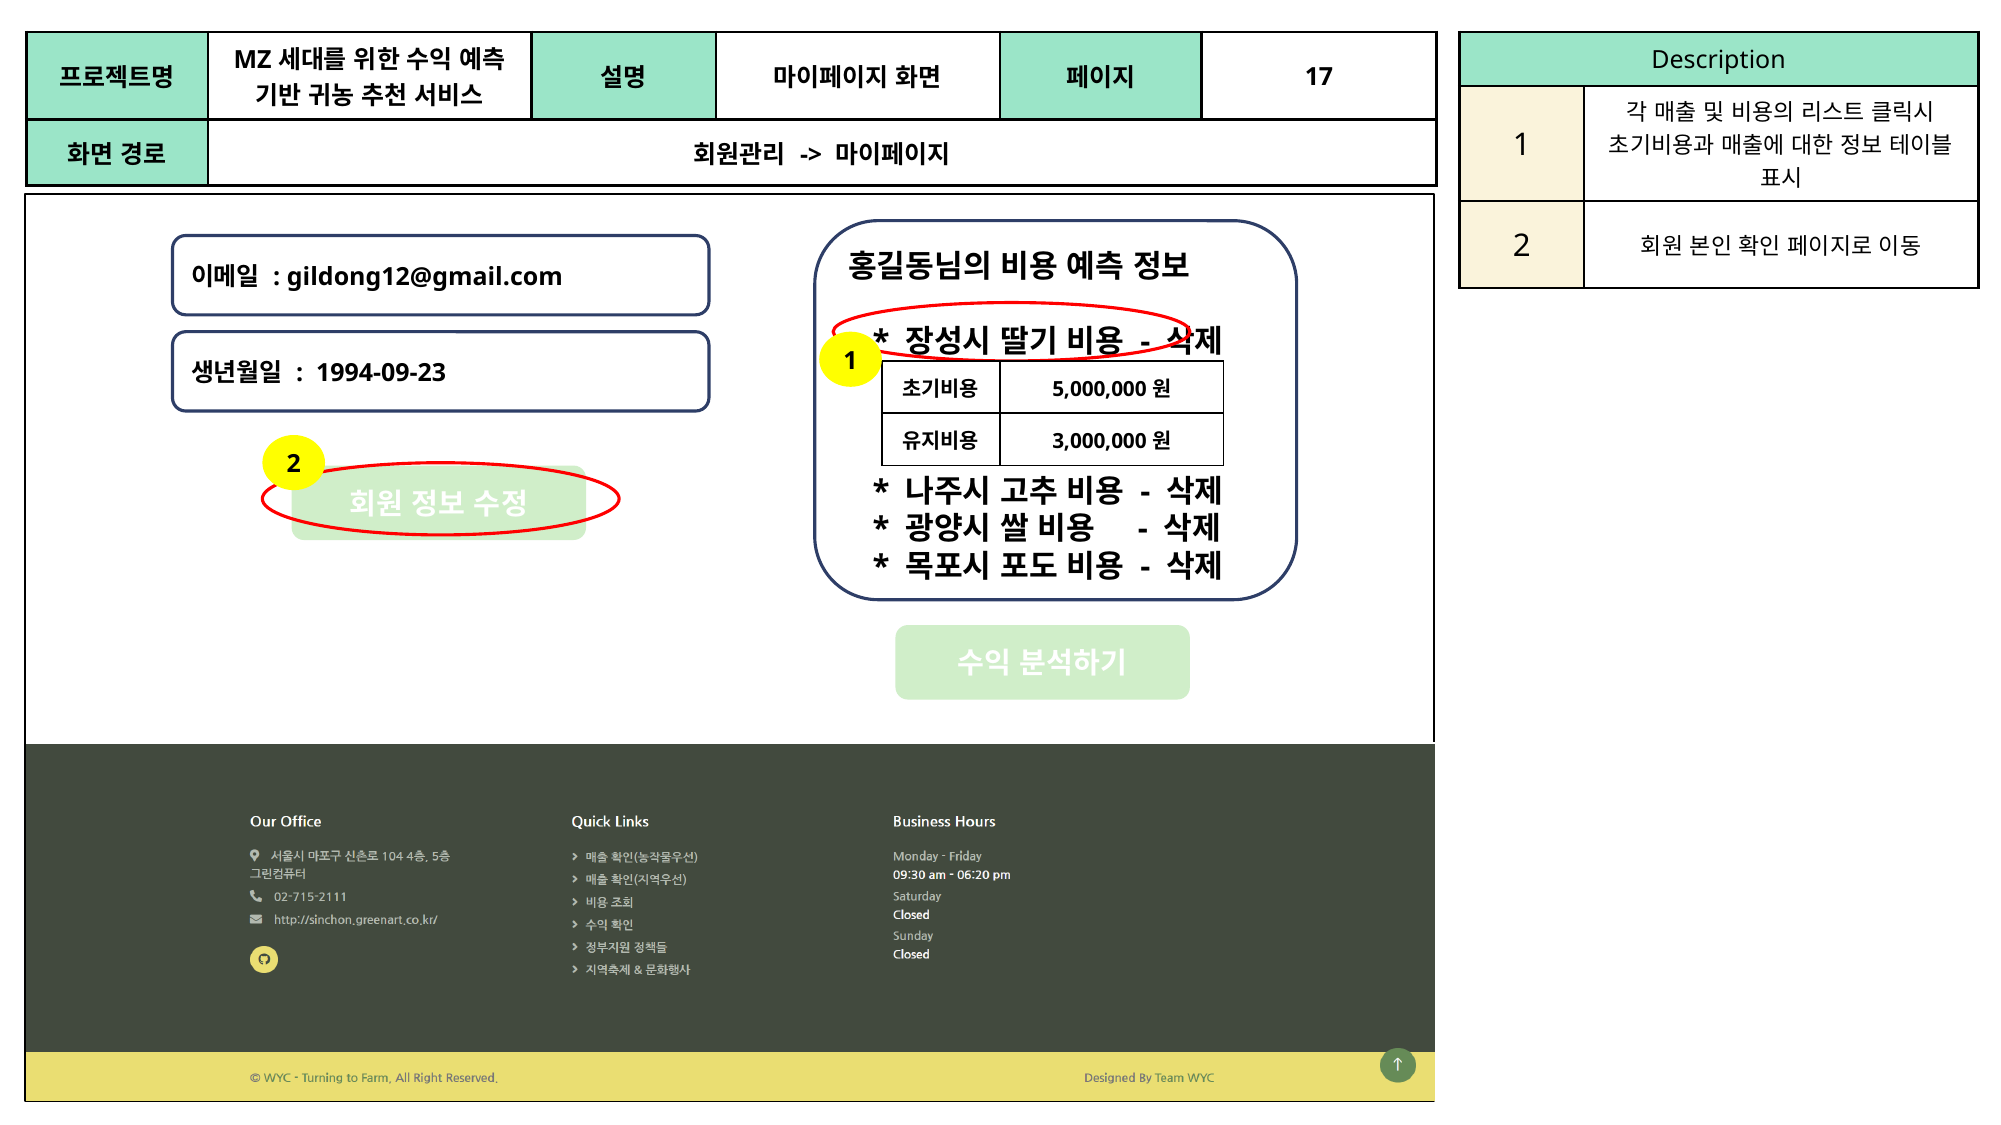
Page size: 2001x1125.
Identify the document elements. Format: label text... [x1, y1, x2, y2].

text_box [24, 193, 1435, 741]
table_header 17 [1203, 33, 1435, 118]
table_cell 2 [1461, 202, 1583, 287]
picture [25, 742, 1435, 1102]
text_box [262, 462, 620, 535]
table_cell 회원관리 -> 마이페이지 [209, 121, 1435, 184]
text_box 회원 정보 수정 [516, 465, 586, 477]
table_cell 회원 본인 확인 페이지로 이동 [1585, 202, 1977, 287]
text_box 회원 정보 수정 [291, 519, 587, 541]
text_box 생년월일 : 1994-09-23 [172, 331, 709, 412]
table_cell 화면 경로 [28, 121, 207, 184]
text_box 홍길동님의 비용 예측 정보 * 장성시 딸기 비용 - 삭제 * 나주시 고추 비용 - 삭제 * 광양시 쌀 비용 - 삭제 * 목포시 포도 비용 - 삭제 [814, 220, 1297, 600]
table_cell 1 [1461, 87, 1583, 200]
table_cell 유지비용 [883, 414, 999, 465]
text_box 이메일 : gildong12@gmail.com [172, 235, 709, 315]
table_header 페이지 [1001, 33, 1200, 118]
table_header 초기비용 [883, 362, 999, 412]
text_box 회원 정보 수정 [324, 465, 365, 471]
table_cell 3,000,000원 [1001, 414, 1223, 465]
table_header 5,000,000원 [1001, 362, 1223, 412]
table_header MZ세대를 위한 수익 예측 기반 귀농 추천 서비스 [209, 33, 530, 118]
table_cell 각 매출 및 비용의 리스트 클릭시 초기비용과 매출에 대한 정보 테이블 표시 [1585, 87, 1977, 200]
text_box 1 [819, 331, 882, 387]
table_header 설명 [533, 33, 715, 118]
text_box 수익 분석하기 [895, 625, 1190, 700]
text_box [831, 300, 1192, 360]
table_header Description [1461, 33, 1977, 85]
table_header 프로젝트명 [28, 33, 207, 118]
text_box 2 [262, 435, 326, 491]
table_header 마이페이지 화면 [717, 33, 999, 118]
